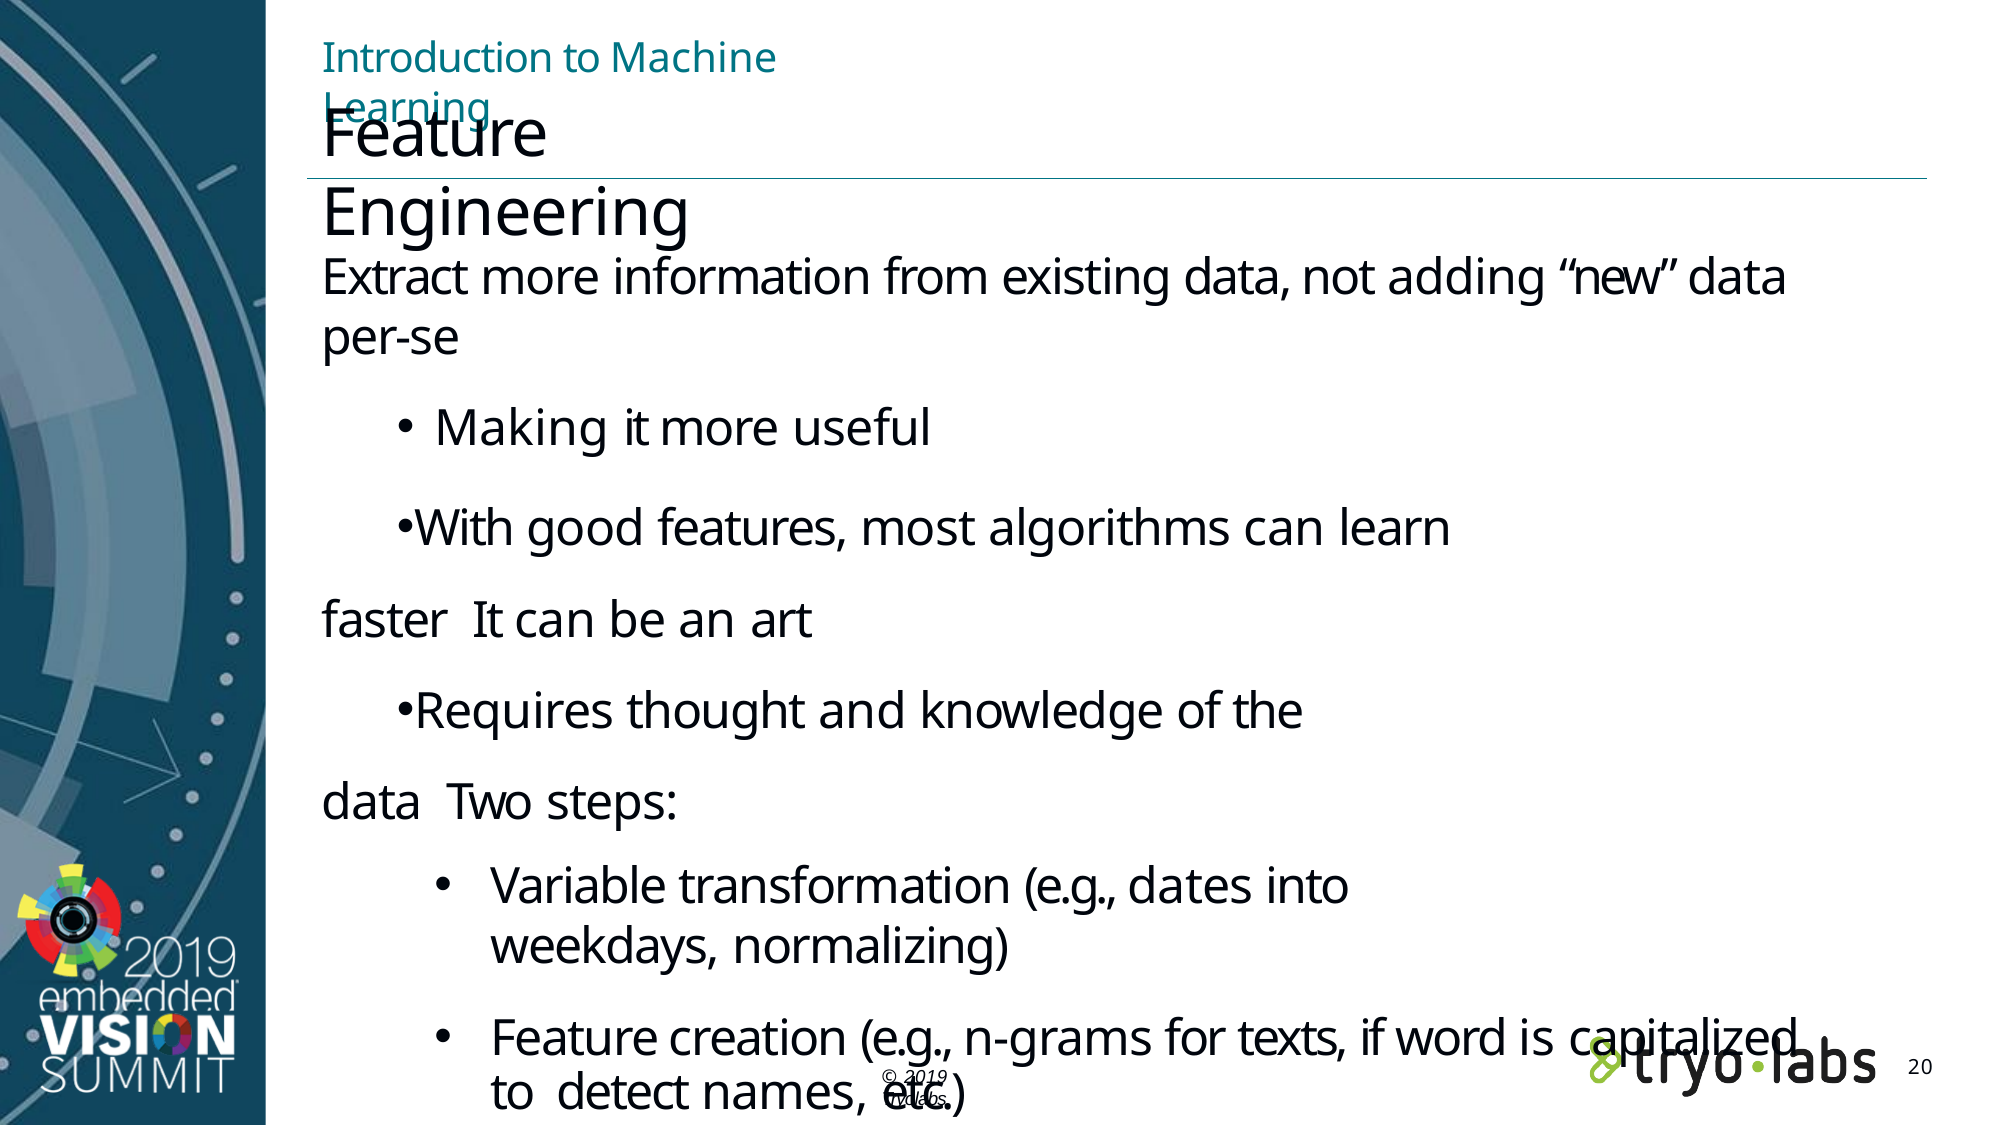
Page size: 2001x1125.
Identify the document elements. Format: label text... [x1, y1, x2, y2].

text_box Introduction to Machine Learning [319, 28, 916, 131]
title Feature Engineering [319, 87, 898, 210]
picture [0, 0, 266, 1125]
slide_number 10 [1901, 1053, 1939, 1125]
footer © 2019 Tryolabs [879, 1120, 1018, 1125]
text_box Extract more information from existing data, not adding “new” data per-se Making it more useful With good features, most algorithms can learn faster It can be an art Requires thought and knowledge of the data Two steps: Variable transformation (e.g., dates into weekdays, normalizing) Feature creation (e.g., n-grams for texts, if word is capitalized to detect names, etc.) [319, 210, 1873, 1120]
